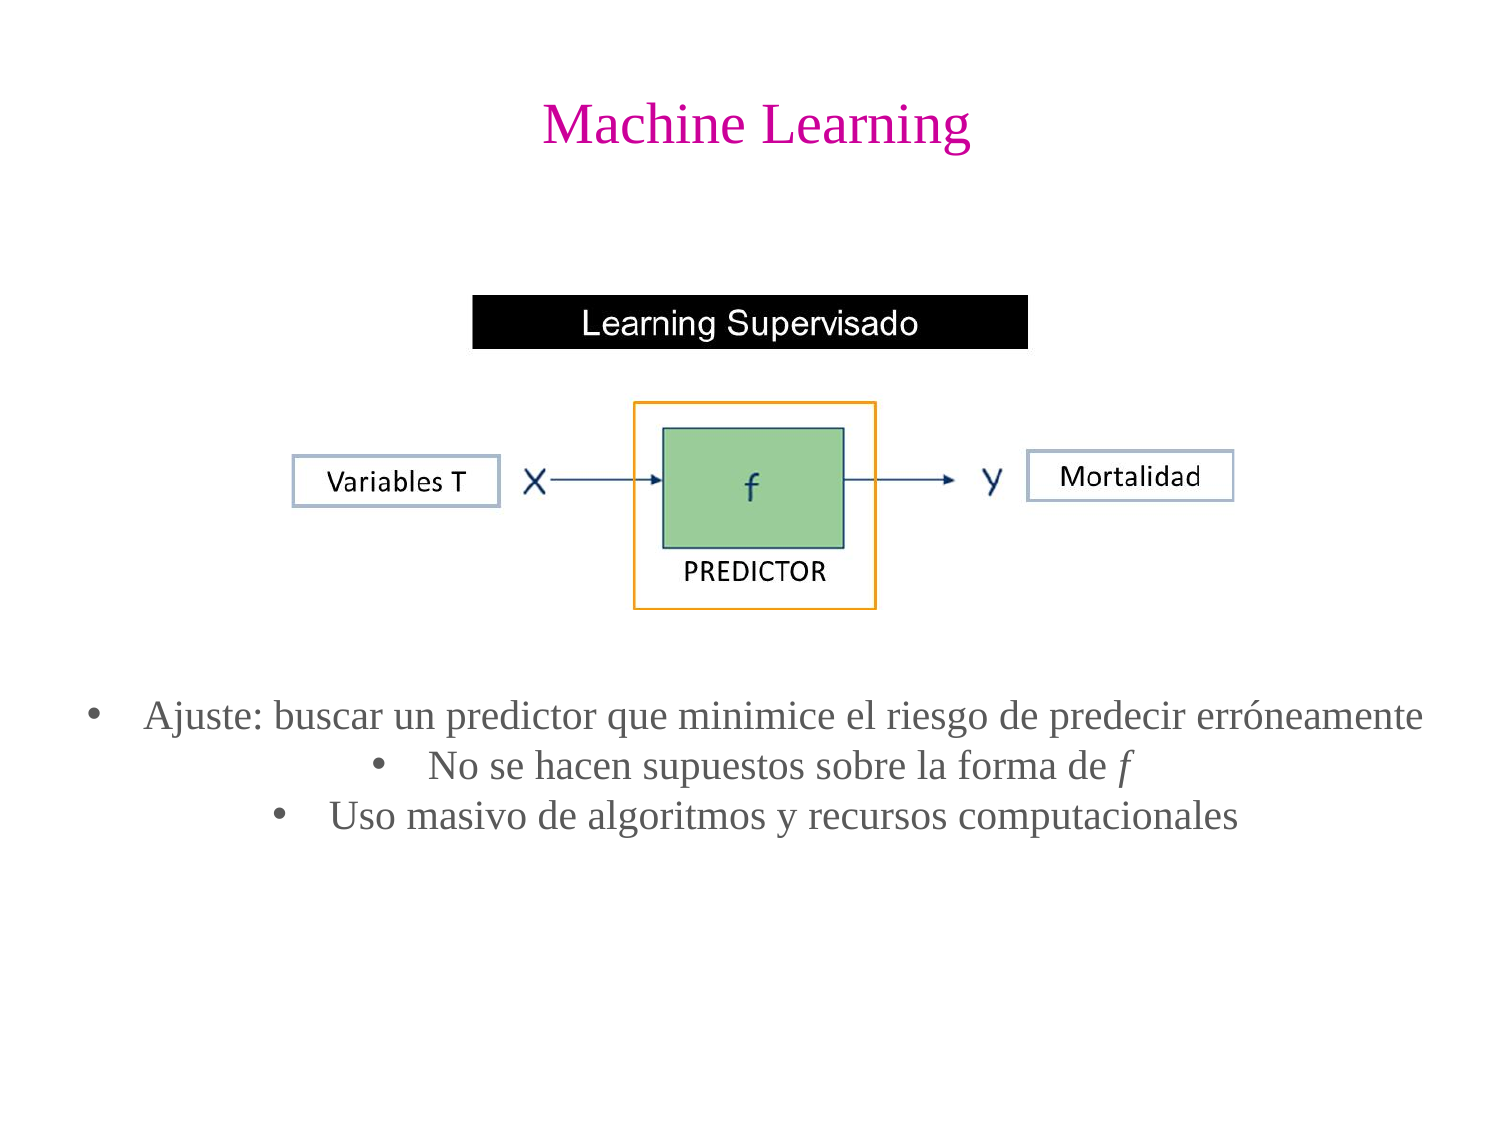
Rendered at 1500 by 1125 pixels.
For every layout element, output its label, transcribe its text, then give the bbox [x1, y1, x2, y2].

text_box Machine Learning [528, 78, 987, 163]
picture [291, 278, 1235, 610]
text_box Ajuste: buscar un predictor que minimice el riesgo de predecir erróneamente No se hacen supuestos sobre la forma de f Uso masivo de algoritmos y recursos computacionales [29, 680, 1483, 846]
